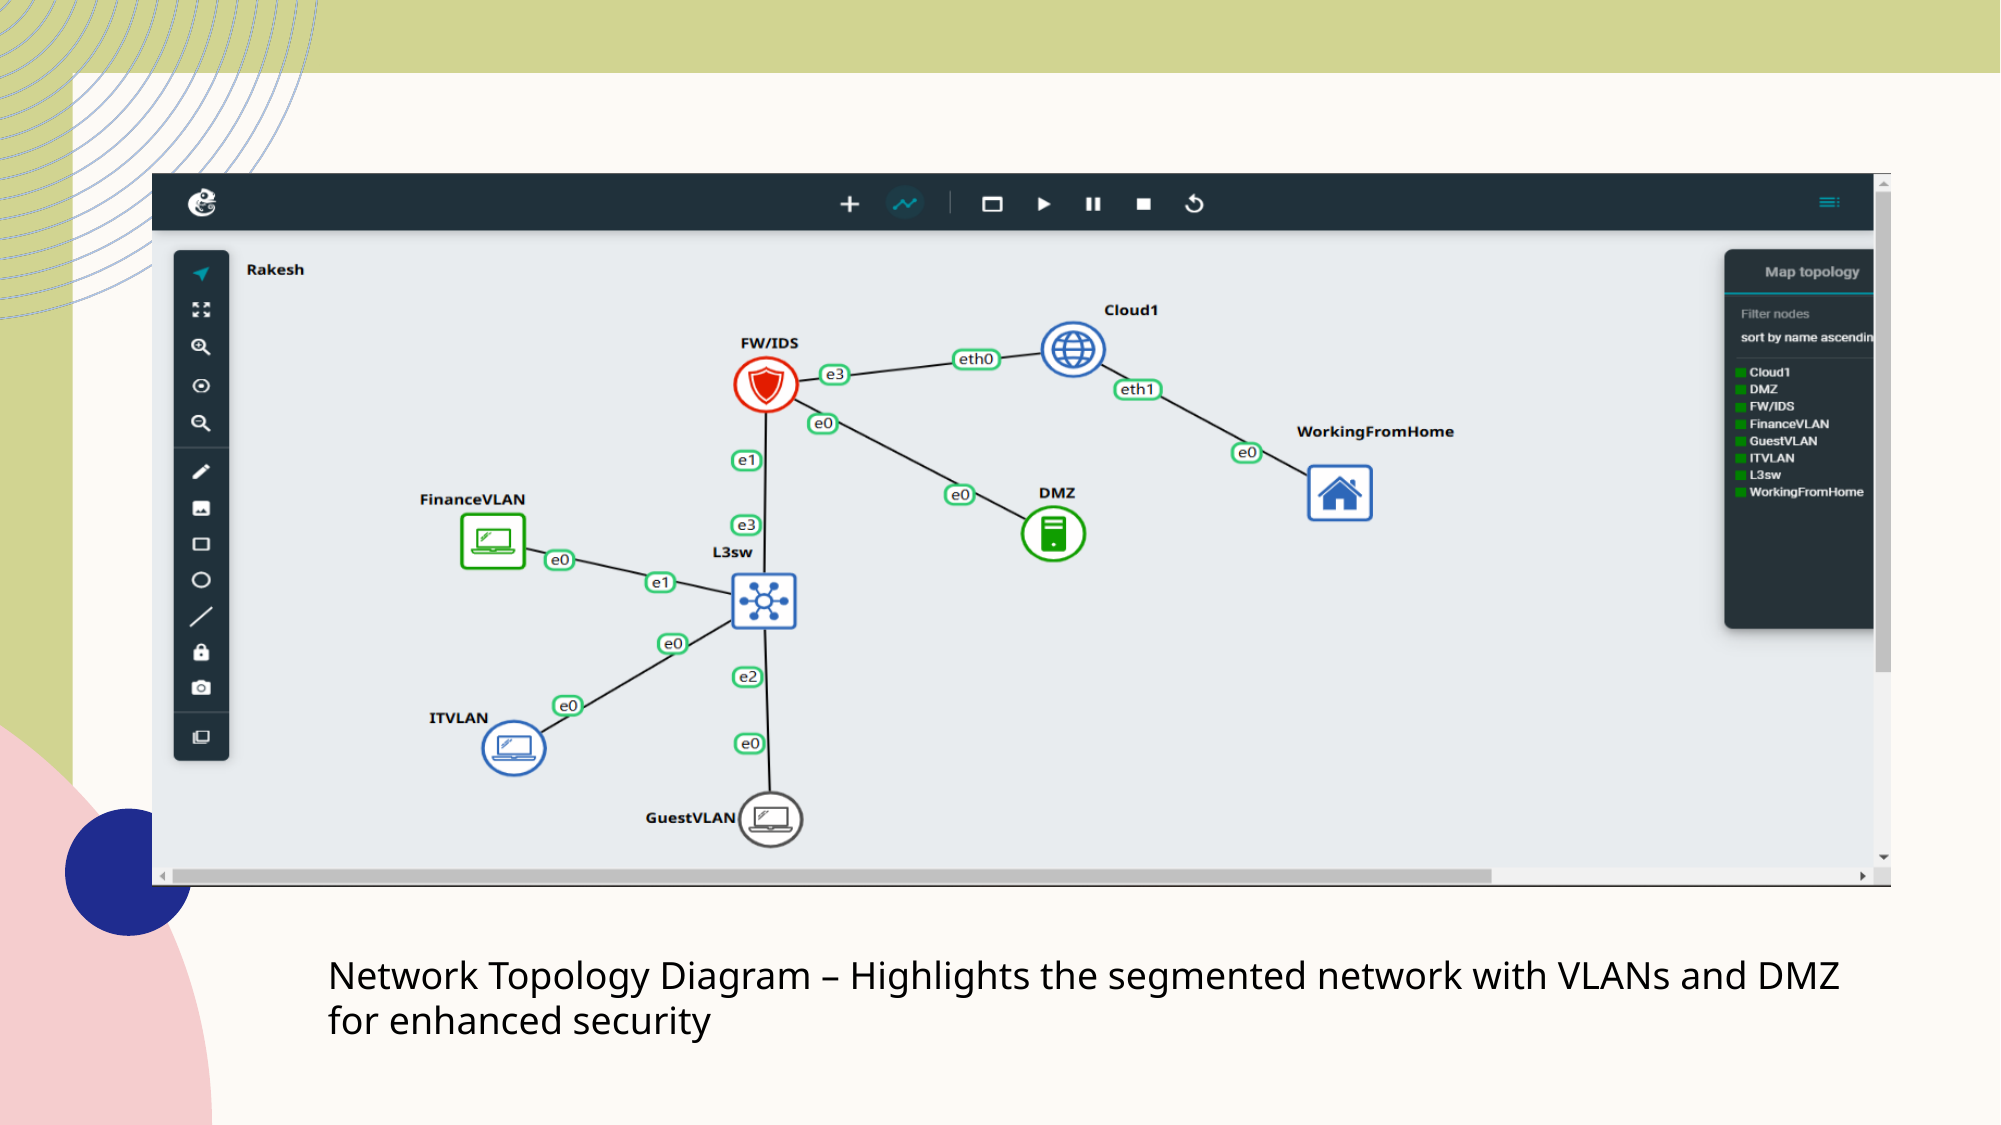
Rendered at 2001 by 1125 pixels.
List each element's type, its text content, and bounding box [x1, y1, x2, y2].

text_box Network Topology Diagram – Highlights the segmented network with VLANs and DMZ for enhanced security [313, 944, 1859, 1050]
picture [0, 0, 2001, 887]
